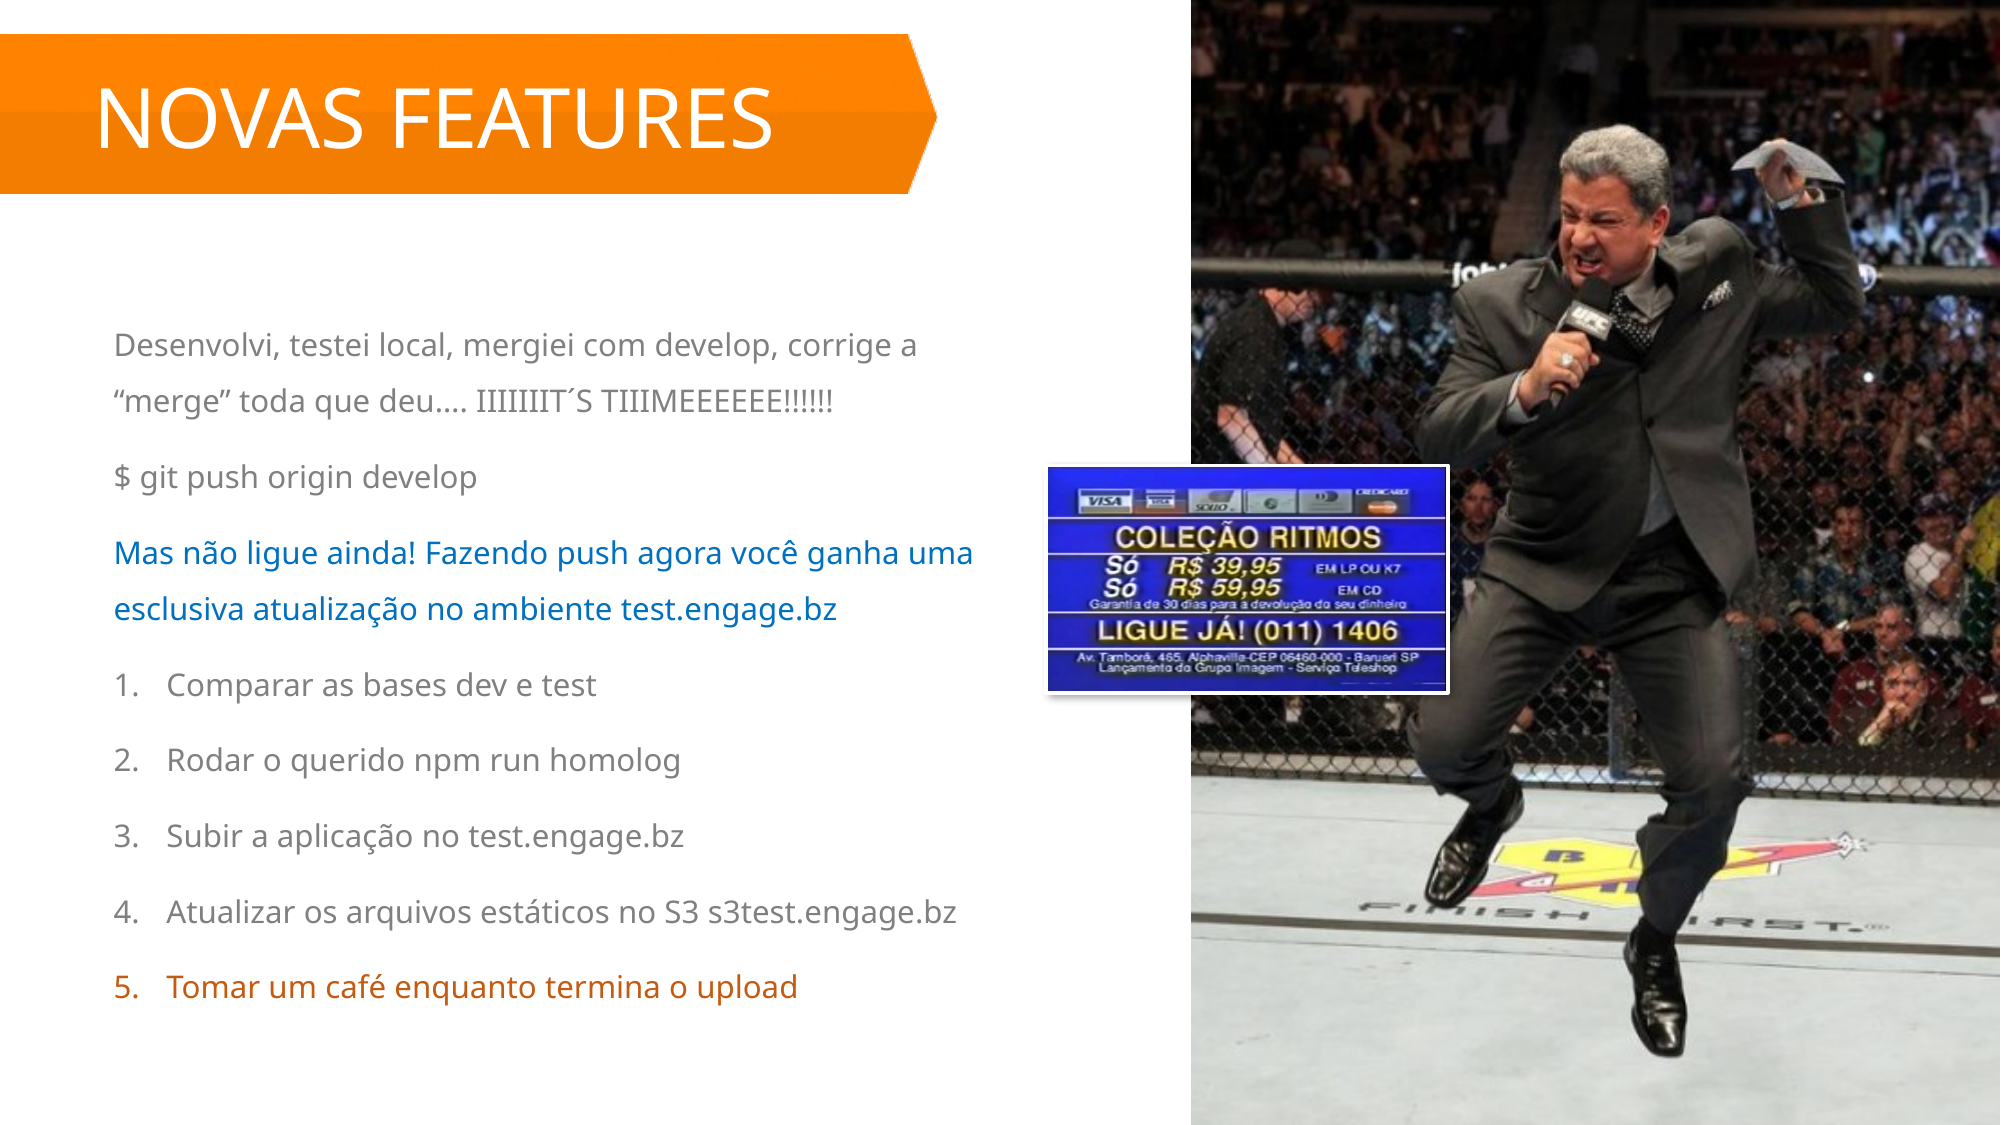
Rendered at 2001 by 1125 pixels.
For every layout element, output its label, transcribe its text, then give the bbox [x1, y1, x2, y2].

picture [0, 34, 938, 194]
text_box Desenvolvi, testei local, mergiei com develop, corrige a “merge” toda que deu…. IIIIIIIT´S TIIIMEEEEEE!!!!!! $ git push origin develop Mas não ligue ainda! Fazendo push agora você ganha uma esclusiva atualização no ambiente test.engage.bz Comparar as bases dev e test Rodar o querido npm run homolog Subir a aplicação no test.engage.bz Atualizar os arquivos estáticos no S3 s3test.engage.bz Tomar um café enquanto termina o upload [98, 299, 1019, 1027]
picture [1048, 0, 2000, 1125]
